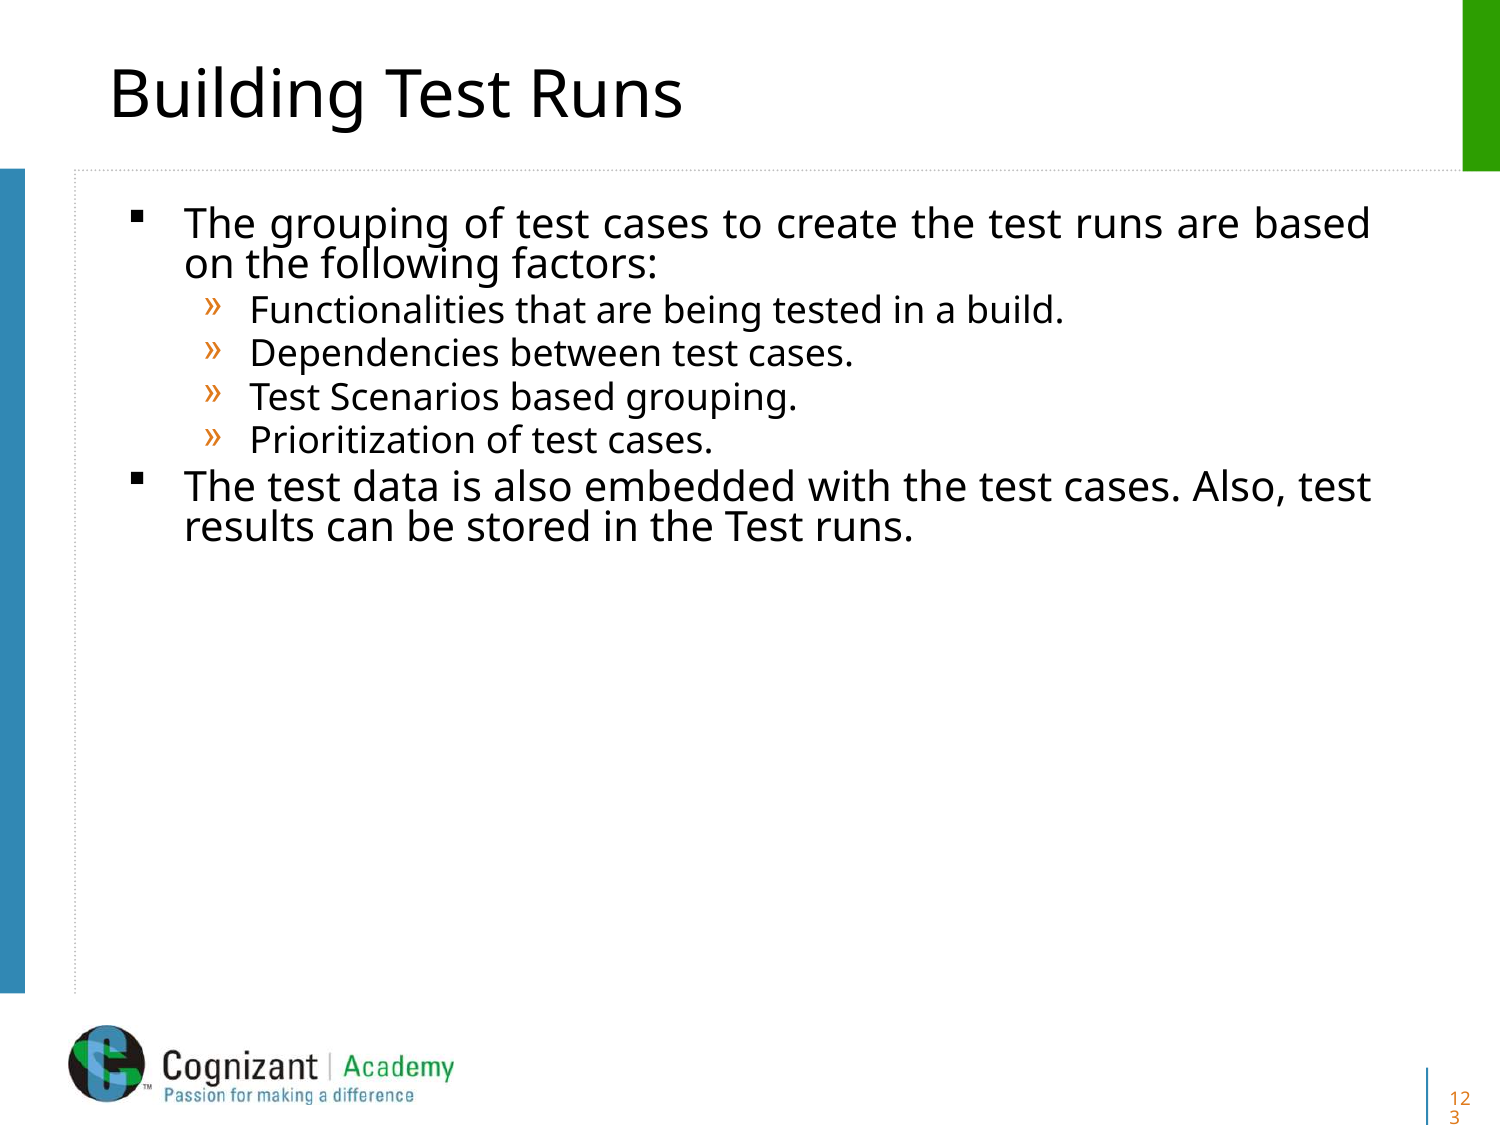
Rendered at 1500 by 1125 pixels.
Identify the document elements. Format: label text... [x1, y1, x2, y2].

picture [68, 1025, 454, 1105]
title Building Test Runs [93, 40, 1319, 142]
slide_number 123 [1434, 1078, 1496, 1117]
list The grouping of test cases to create the test runs are based on the following factors: Functionalities that are being tested in a build. Dependencies between test cases. Test Scenarios based grouping. Prioritization of test cases. The test data is also embedded with the test cases. Also, test results can be stored in the Test runs. [112, 199, 1388, 1000]
